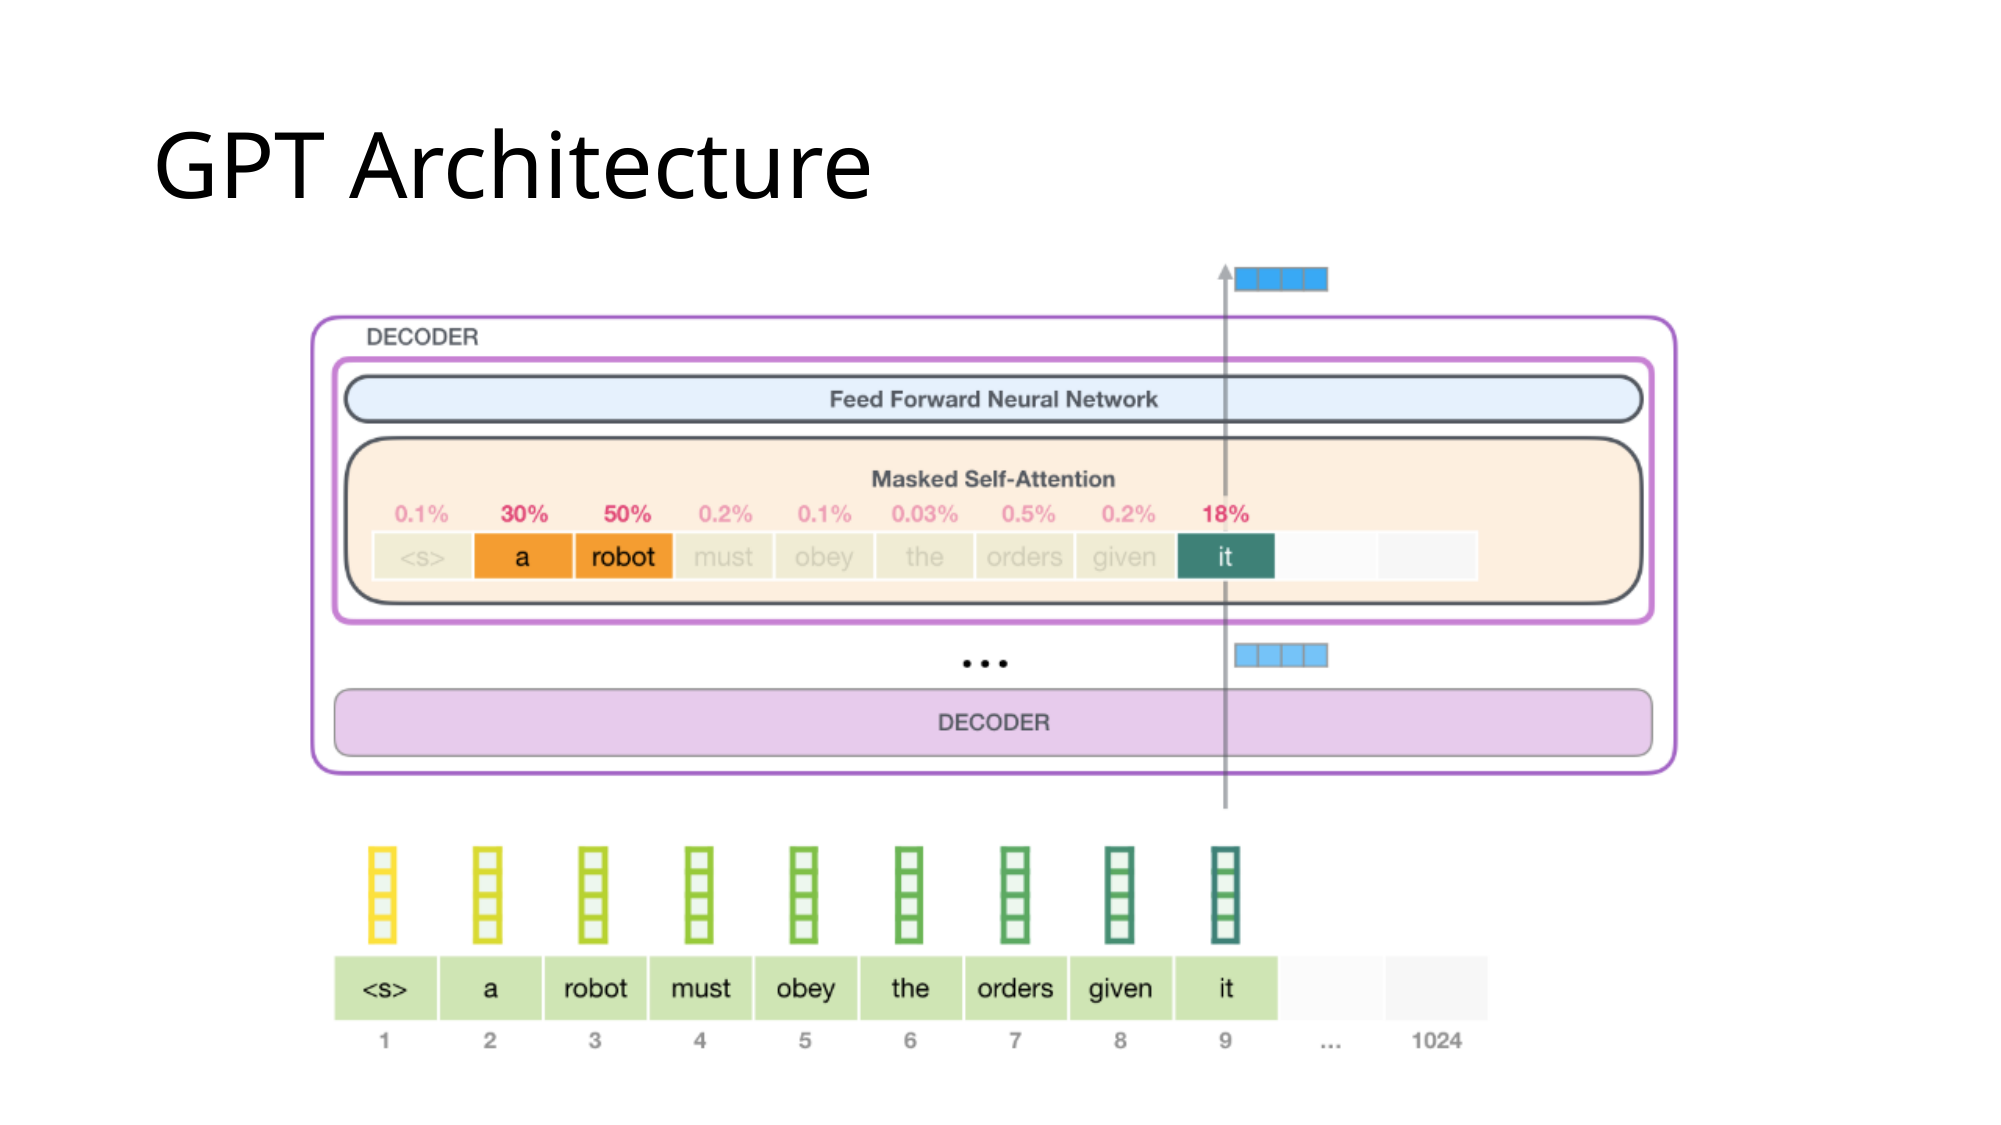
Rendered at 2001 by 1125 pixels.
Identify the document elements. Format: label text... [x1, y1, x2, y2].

title GPT Architecture [137, 59, 1863, 278]
picture [295, 236, 1705, 1086]
